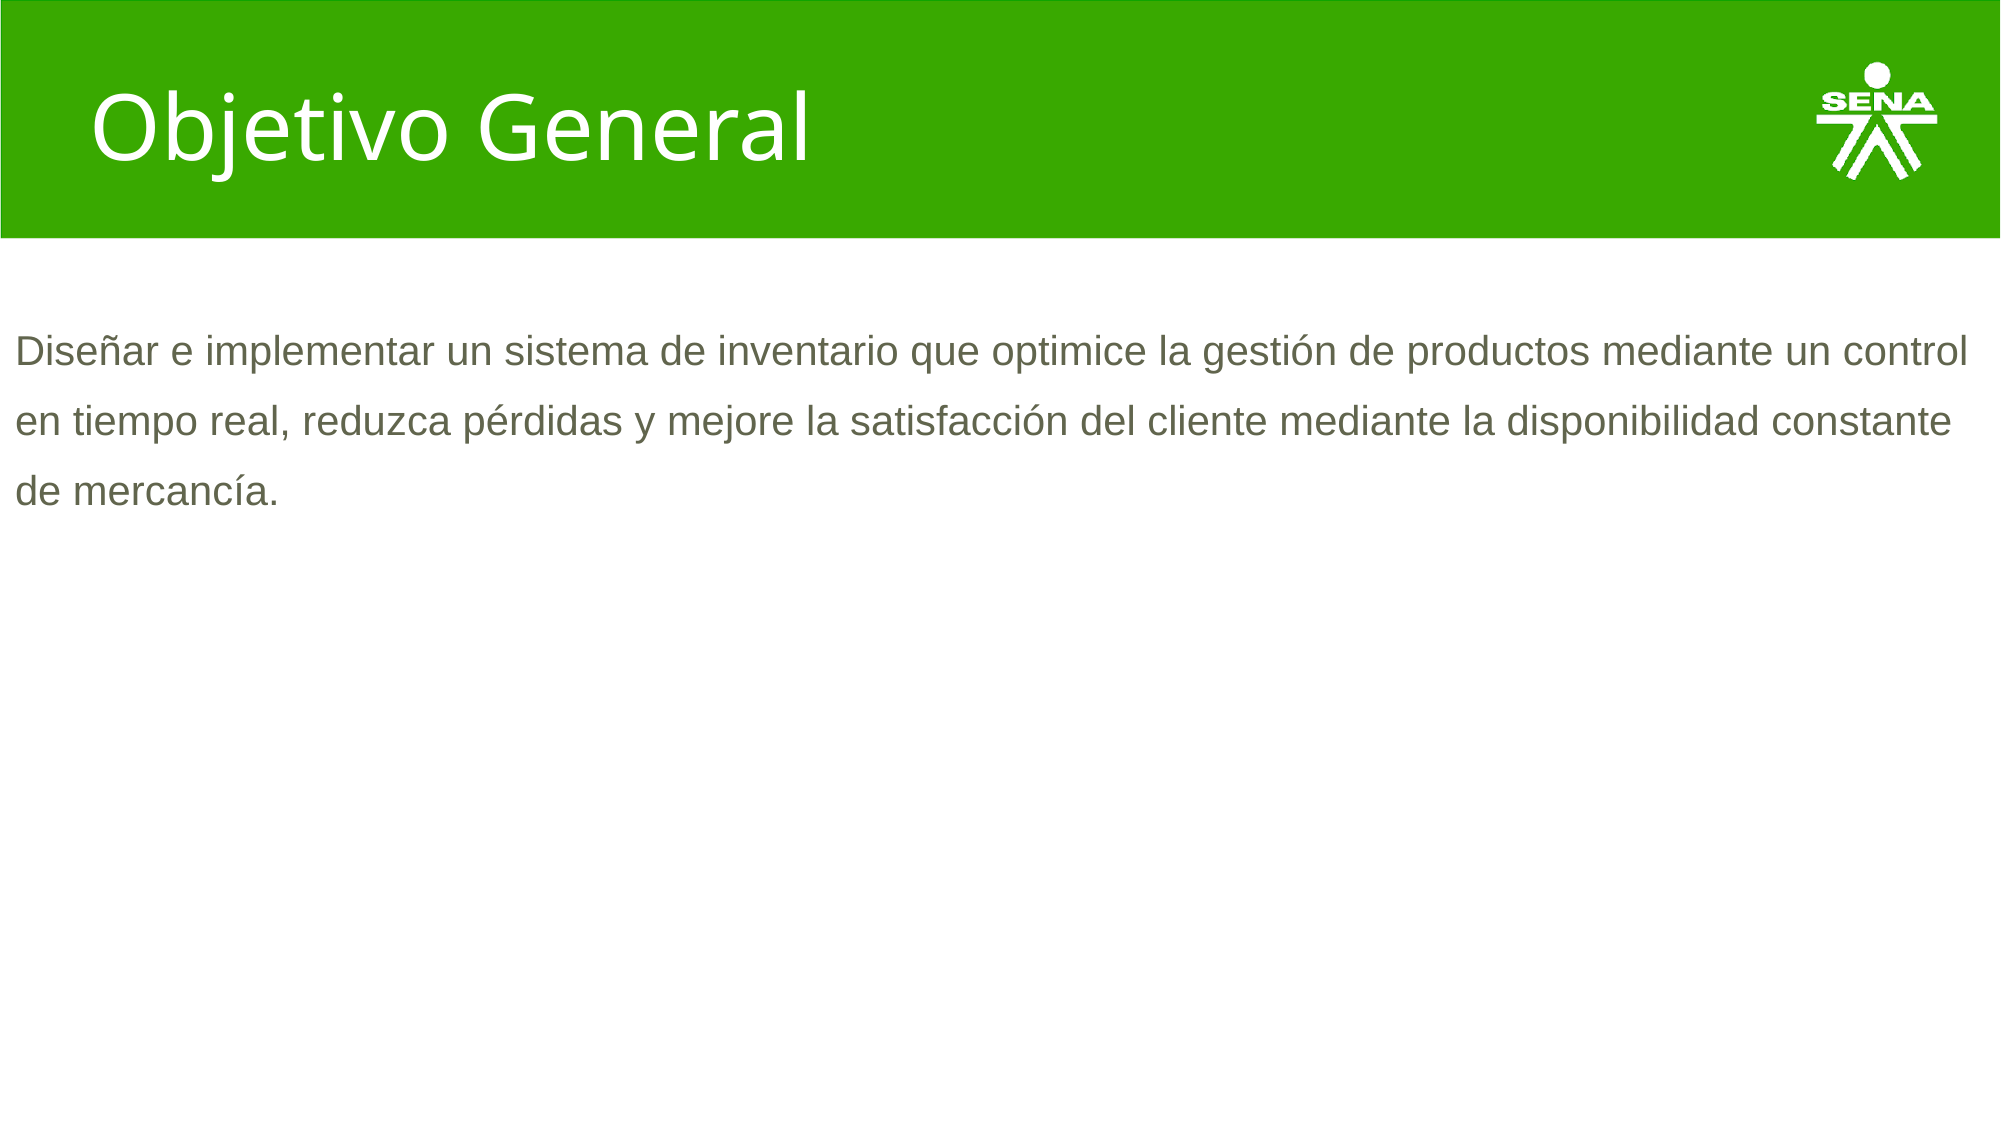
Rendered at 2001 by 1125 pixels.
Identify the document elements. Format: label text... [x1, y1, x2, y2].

text_box Diseñar e implementar un sistema de inventario que optimice la gestión de productos mediante un control en tiempo real, reduzca pérdidas y mejore la satisfacción del cliente mediante la disponibilidad constante de mercancía. [0, 288, 2000, 529]
title Objetivo General [74, 18, 1800, 236]
picture [0, 0, 2001, 1125]
